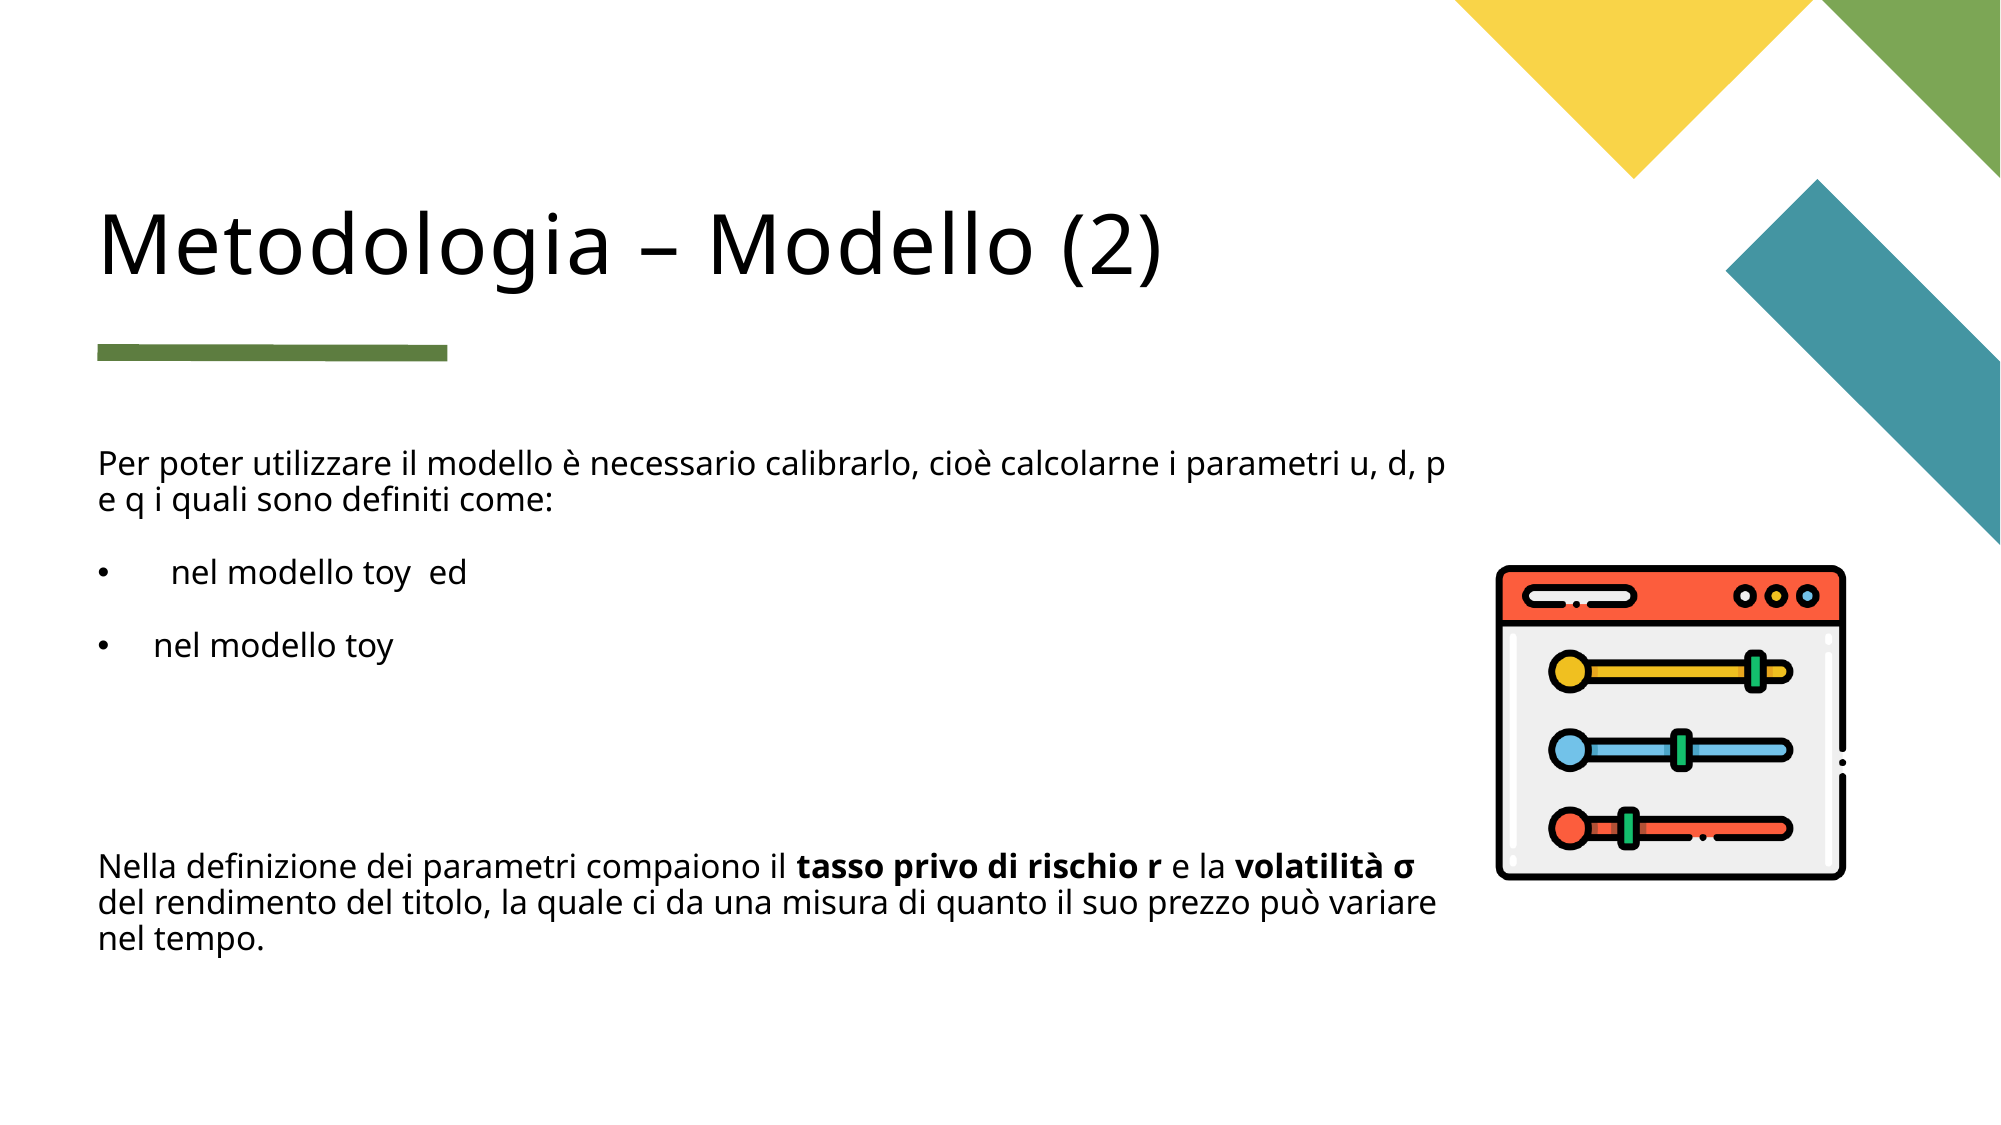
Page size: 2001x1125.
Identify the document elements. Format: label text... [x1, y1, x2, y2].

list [1492, 544, 1849, 901]
title Metodologia – Modello (2) [97, 45, 1702, 291]
